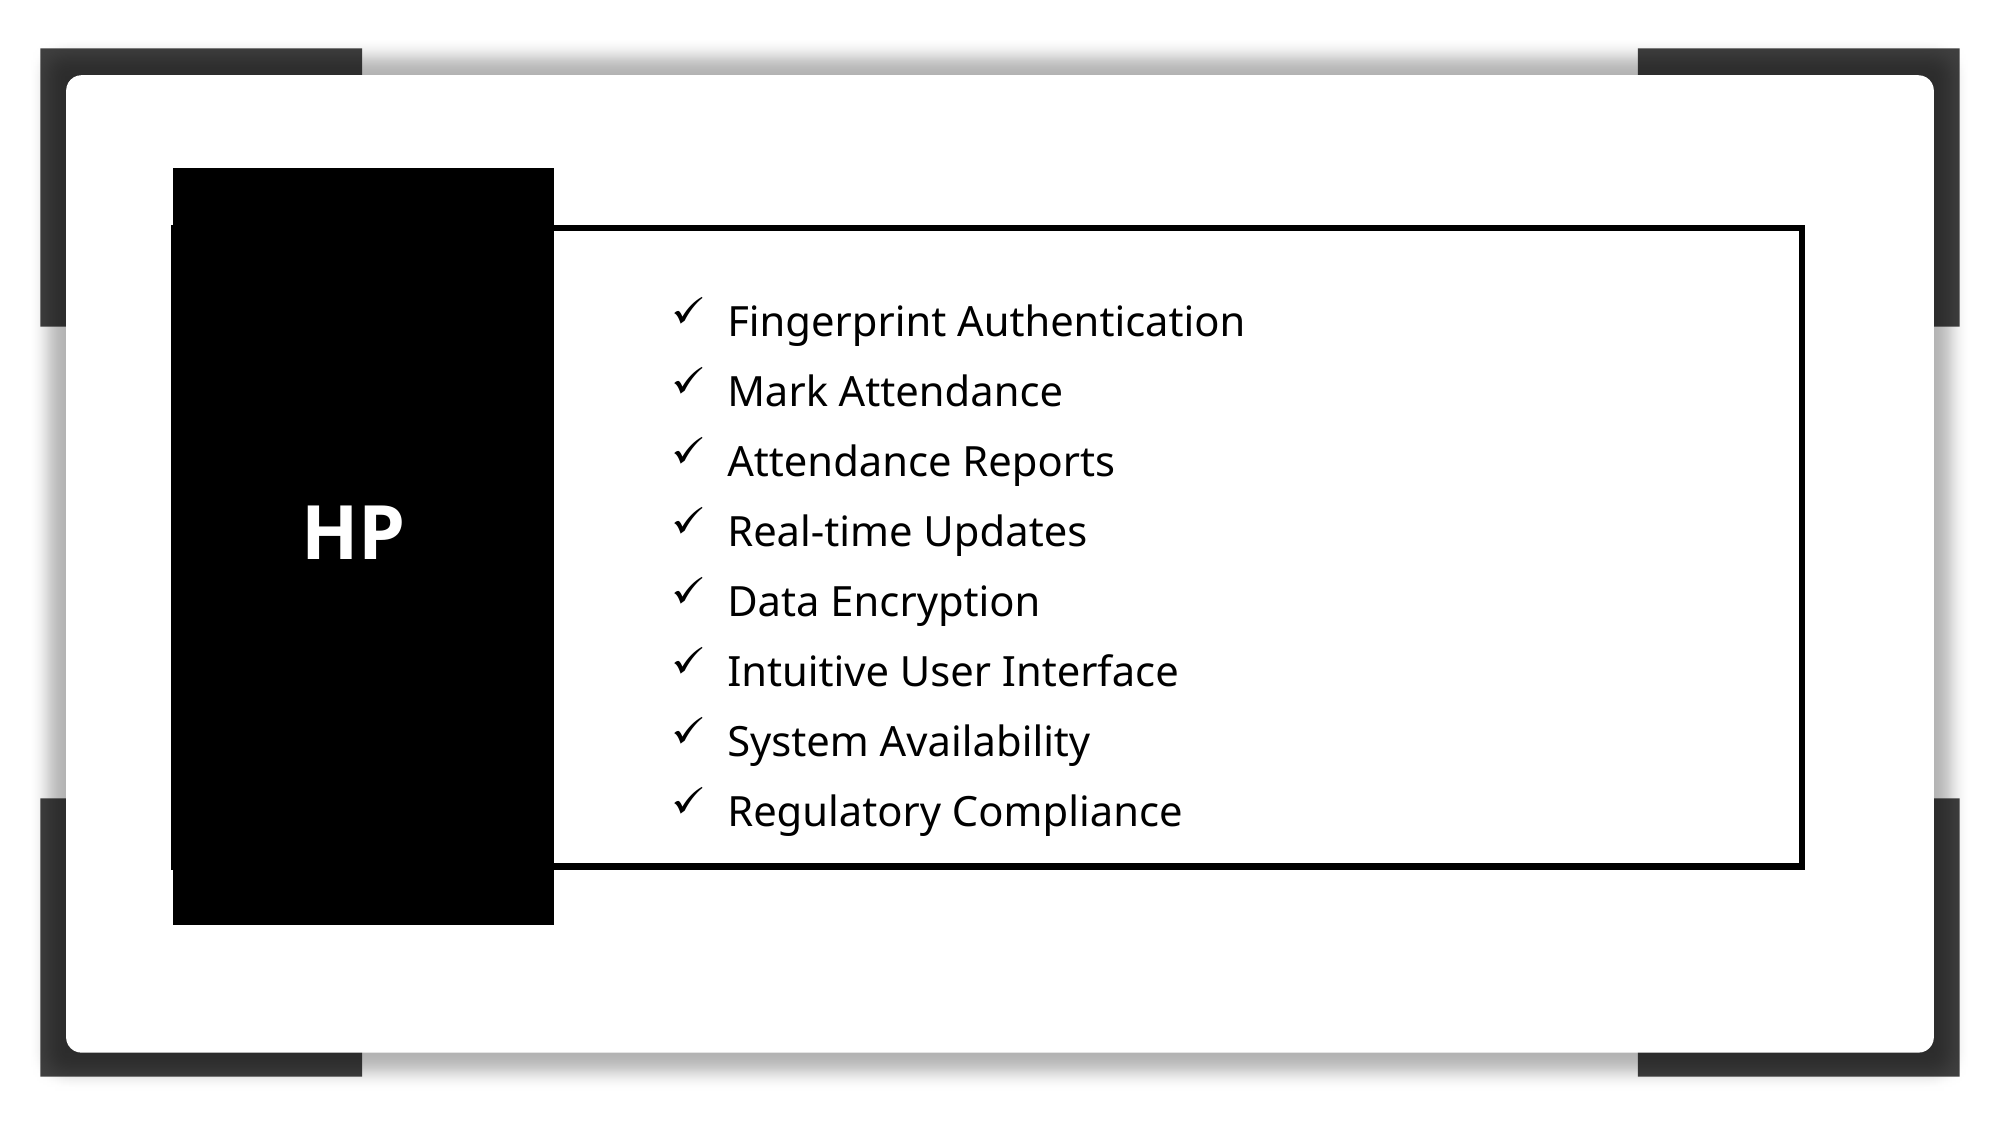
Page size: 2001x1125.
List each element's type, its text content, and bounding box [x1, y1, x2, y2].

text_box [207, 49, 699, 104]
text_box [1947, 47, 1961, 59]
text_box [173, 168, 554, 925]
text_box [39, 1066, 48, 1078]
text_box [65, 74, 1935, 1054]
text_box HP [286, 477, 440, 583]
text_box [554, 227, 1803, 867]
text_box [39, 47, 54, 61]
text_box Fingerprint Authentication Mark Attendance Attendance Reports Real-time Updates Data Encryption Intuitive User Interface System Availability Regulatory Compliance [656, 267, 1262, 829]
text_box [1953, 1069, 1961, 1078]
